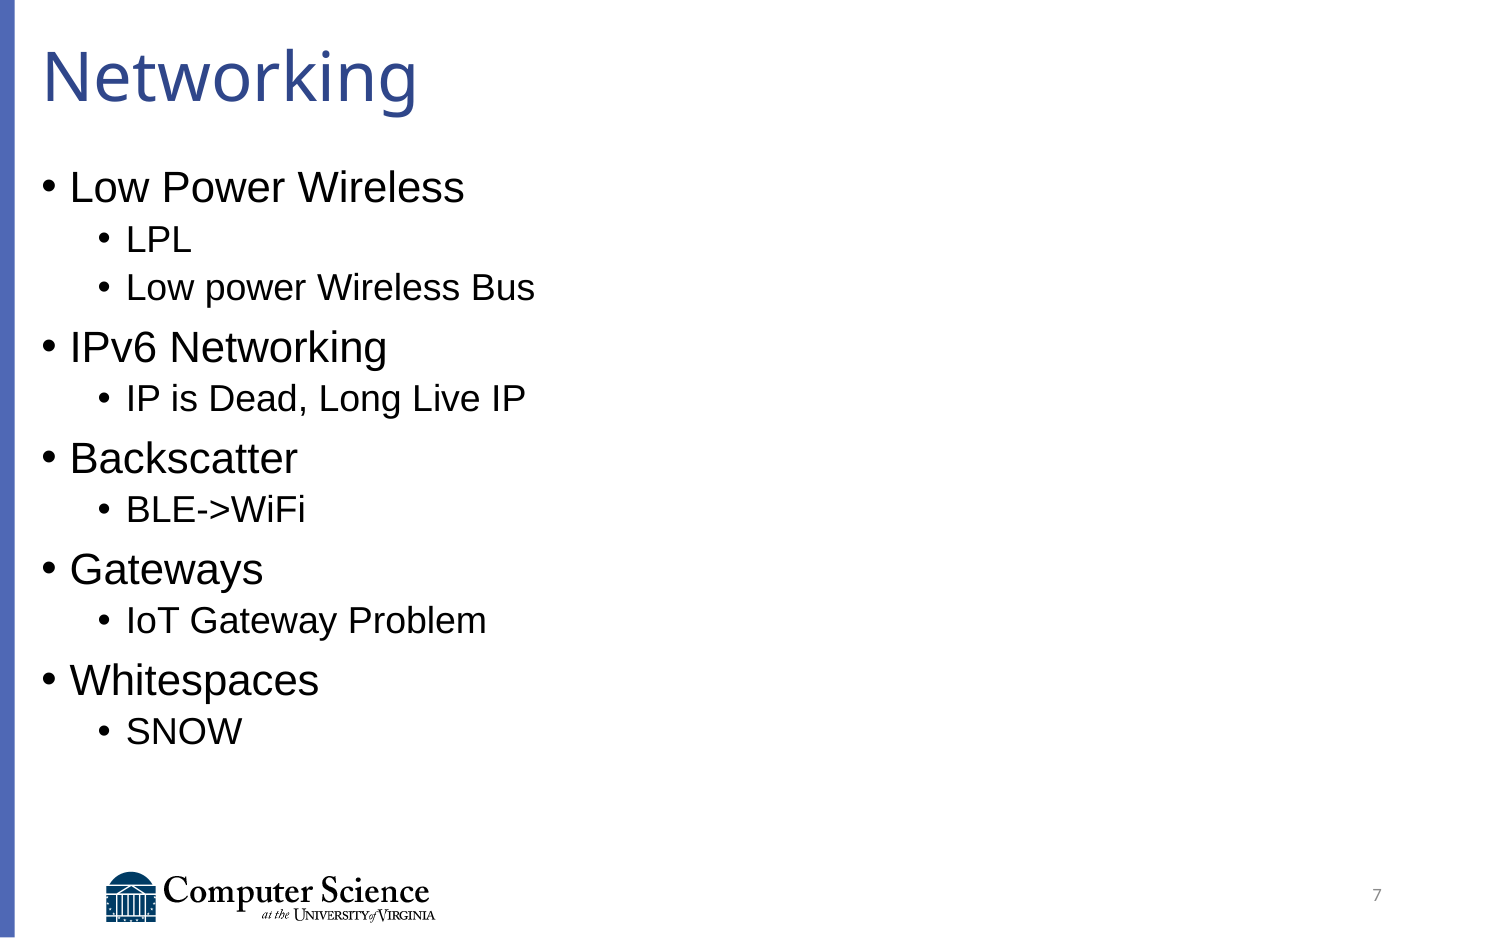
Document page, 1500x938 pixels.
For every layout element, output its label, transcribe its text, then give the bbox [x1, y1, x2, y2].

picture [103, 870, 441, 923]
title Networking [26, 14, 1483, 145]
list Low Power Wireless LPL Low power Wireless Bus IPv6 Networking IP is Dead, Long Live IP Backscatter BLE->WiFi Gateways IoT Gateway Problem Whitespaces SNOW [26, 157, 1483, 845]
slide_number 7 [1059, 868, 1397, 919]
